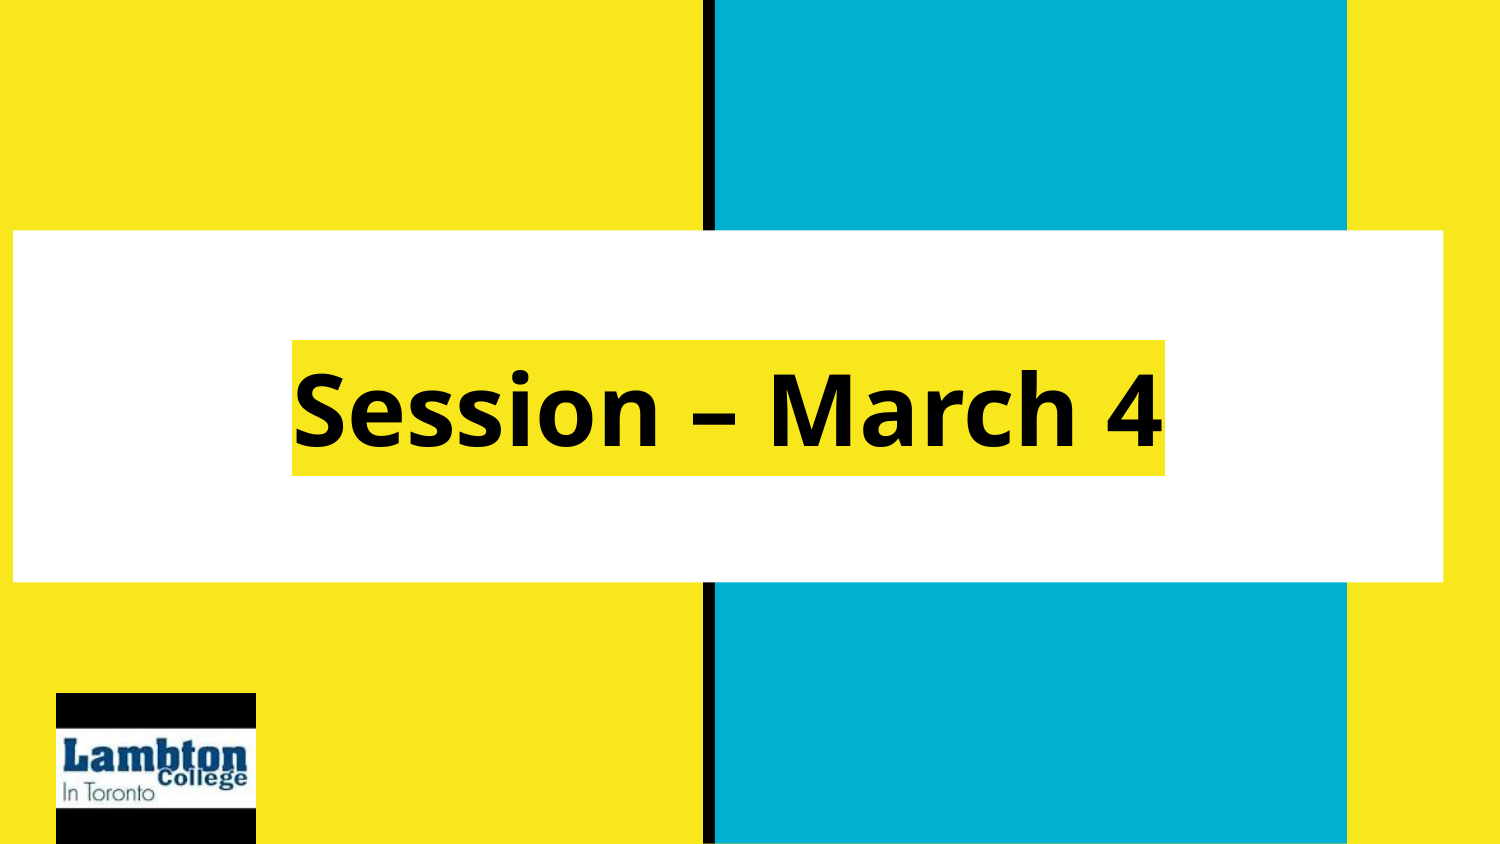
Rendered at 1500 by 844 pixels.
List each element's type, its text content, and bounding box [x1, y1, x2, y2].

title Session – March 4 [13, 230, 1444, 583]
picture [56, 693, 257, 844]
